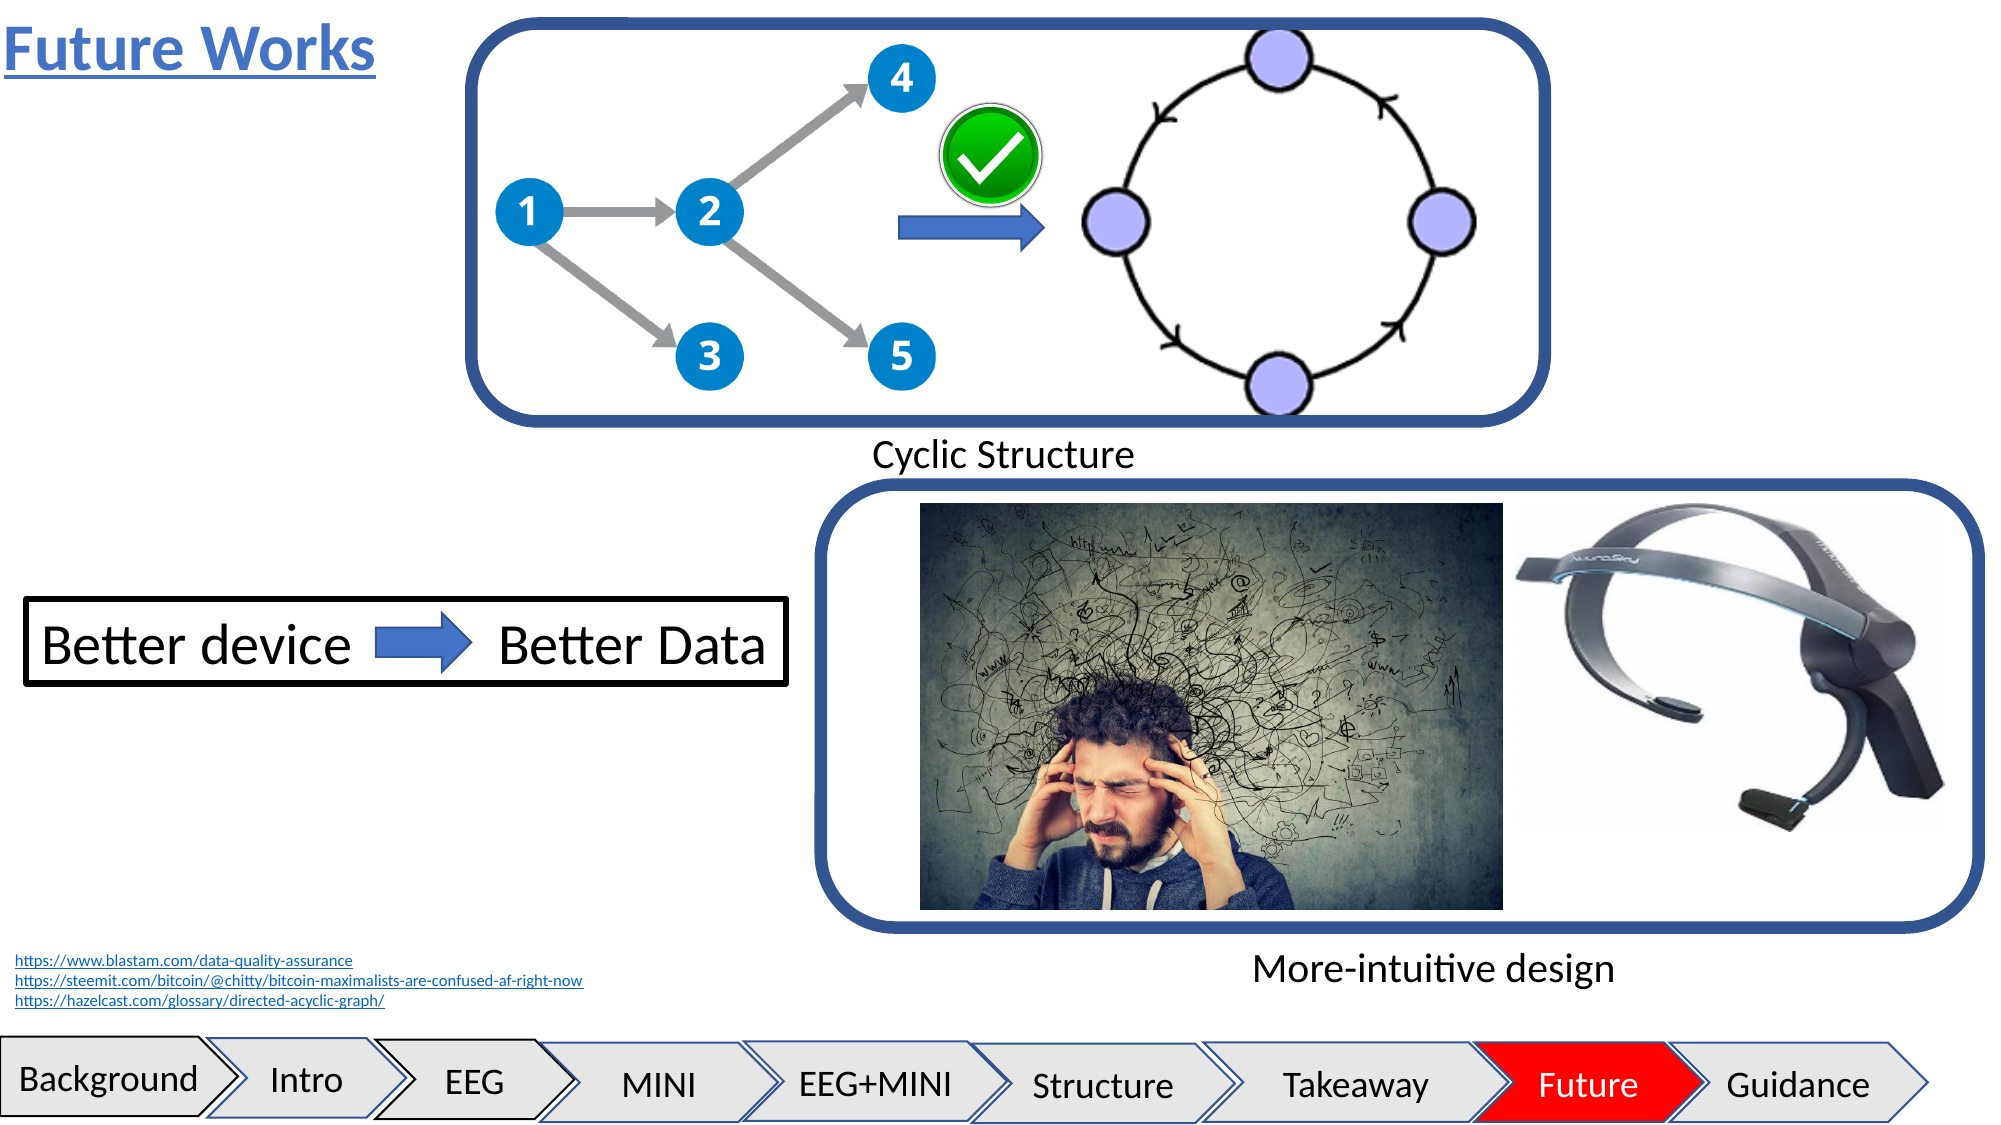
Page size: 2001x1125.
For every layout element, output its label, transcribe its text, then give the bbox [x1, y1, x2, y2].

text_box Better device Better Data [26, 598, 787, 684]
picture [919, 503, 1502, 910]
picture [1060, 23, 1500, 422]
text_box Background [0, 1035, 240, 1118]
text_box EEG+MINI [741, 1040, 1008, 1122]
text_box [819, 483, 1980, 929]
text_box Structure [969, 1042, 1237, 1125]
picture [1515, 503, 1946, 832]
text_box Intro [204, 1037, 408, 1119]
text_box [374, 610, 473, 675]
text_box Guidance [1667, 1041, 1930, 1124]
text_box MINI [537, 1041, 780, 1124]
text_box [1500, 26, 1546, 419]
text_box More-intuitive design [1237, 933, 1631, 999]
text_box Future Works [0, 0, 392, 92]
text_box [470, 22, 1487, 423]
text_box EEG [372, 1038, 575, 1121]
text_box Takeaway [1200, 1041, 1510, 1123]
picture [495, 44, 1046, 391]
text_box Cyclic Structure [857, 419, 1151, 585]
text_box https://www.blastam.com/data-quality-assurance https://steemit.com/bitcoin/@chitty/bitcoin-maximalists-are-confused-af-right-now https://hazelcast.com/glossary/directed-acyclic-graph/ [0, 942, 1126, 1017]
text_box [936, 211, 1046, 253]
text_box Future [1471, 1041, 1705, 1123]
